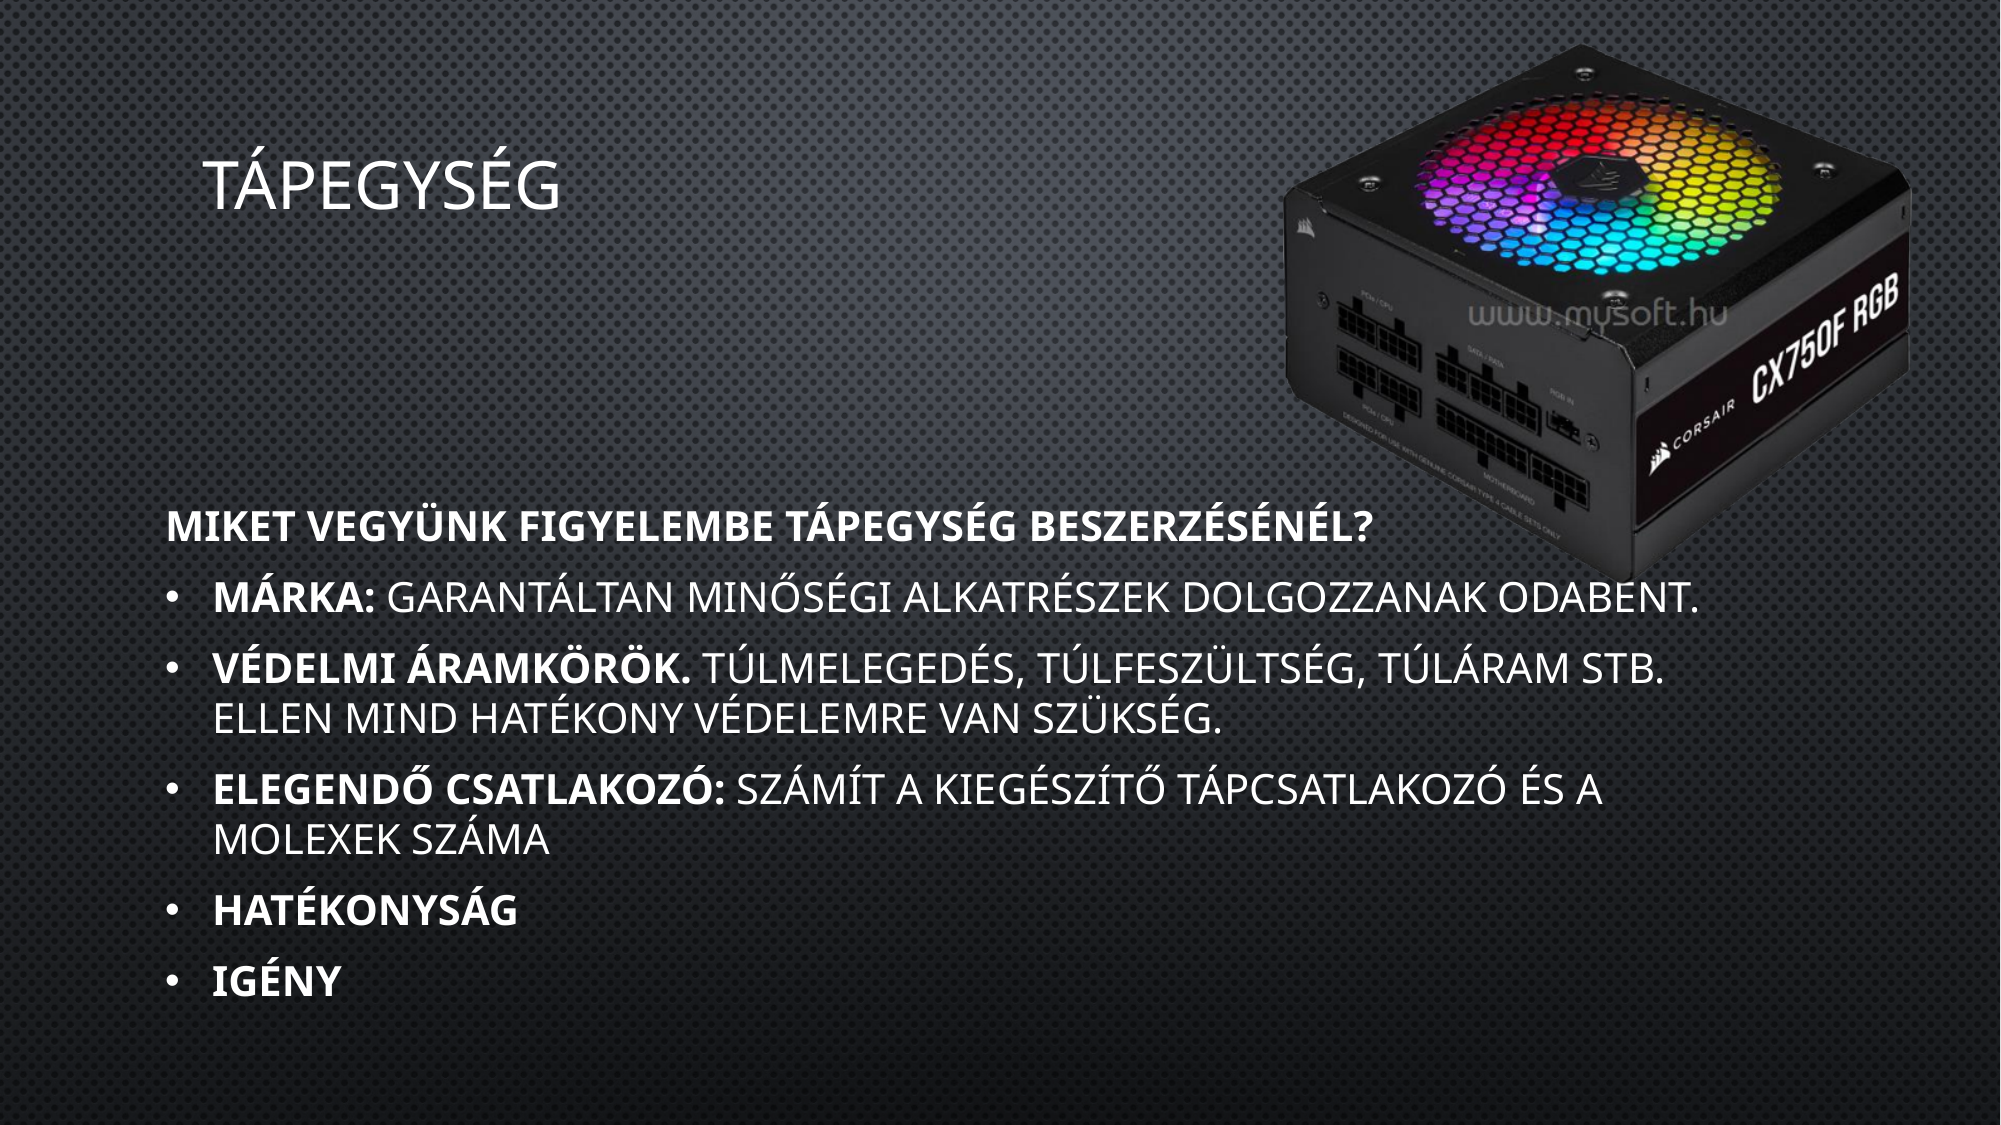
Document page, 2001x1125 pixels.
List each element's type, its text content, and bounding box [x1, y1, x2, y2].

picture [1283, 0, 1913, 629]
list Miket vegyünk figyelembe tápegység beszerzésénél? márka: garantáltan minőségi alkatrészek dolgozzanak odabent. védelmi áramkörök. Túlmelegedés, túlfeszültség, túláram stb. ellen mind hatékony védelemre van szükség. elegendő csatlakozó: számít a kiegészítő tápcsatlakozó és a Molexek száma Hatékonyság Igény [150, 397, 1756, 1108]
title Tápegység [187, 99, 731, 267]
